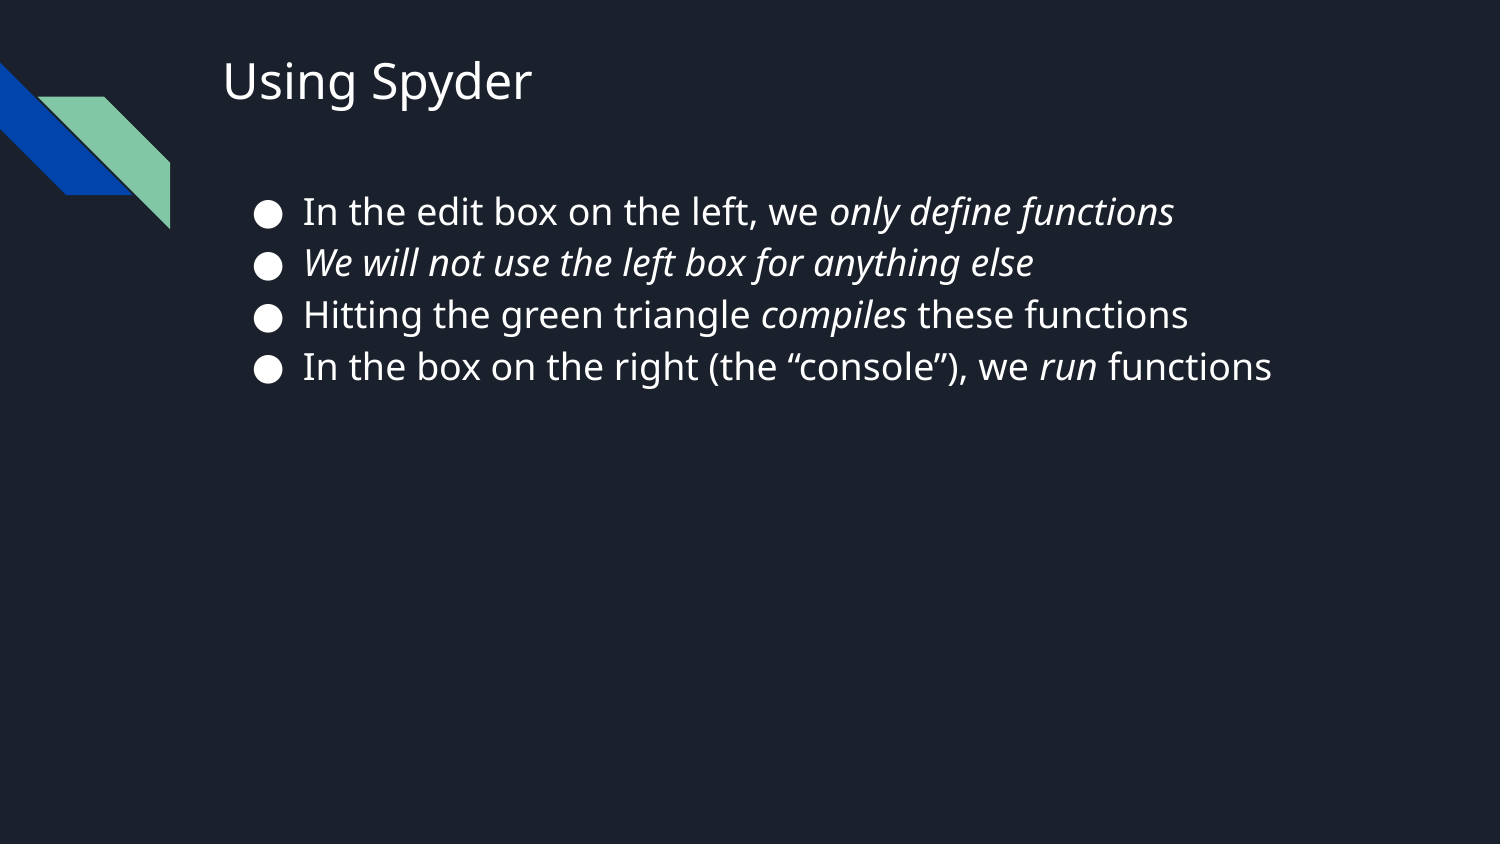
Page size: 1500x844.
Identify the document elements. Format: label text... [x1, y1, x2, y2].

list In the edit box on the left, we only define functions We will not use the left box for anything else Hitting the green triangle compiles these functions In the box on the right (the “console”), we run functions [212, 165, 1415, 735]
title Using Spyder [207, 34, 1363, 149]
